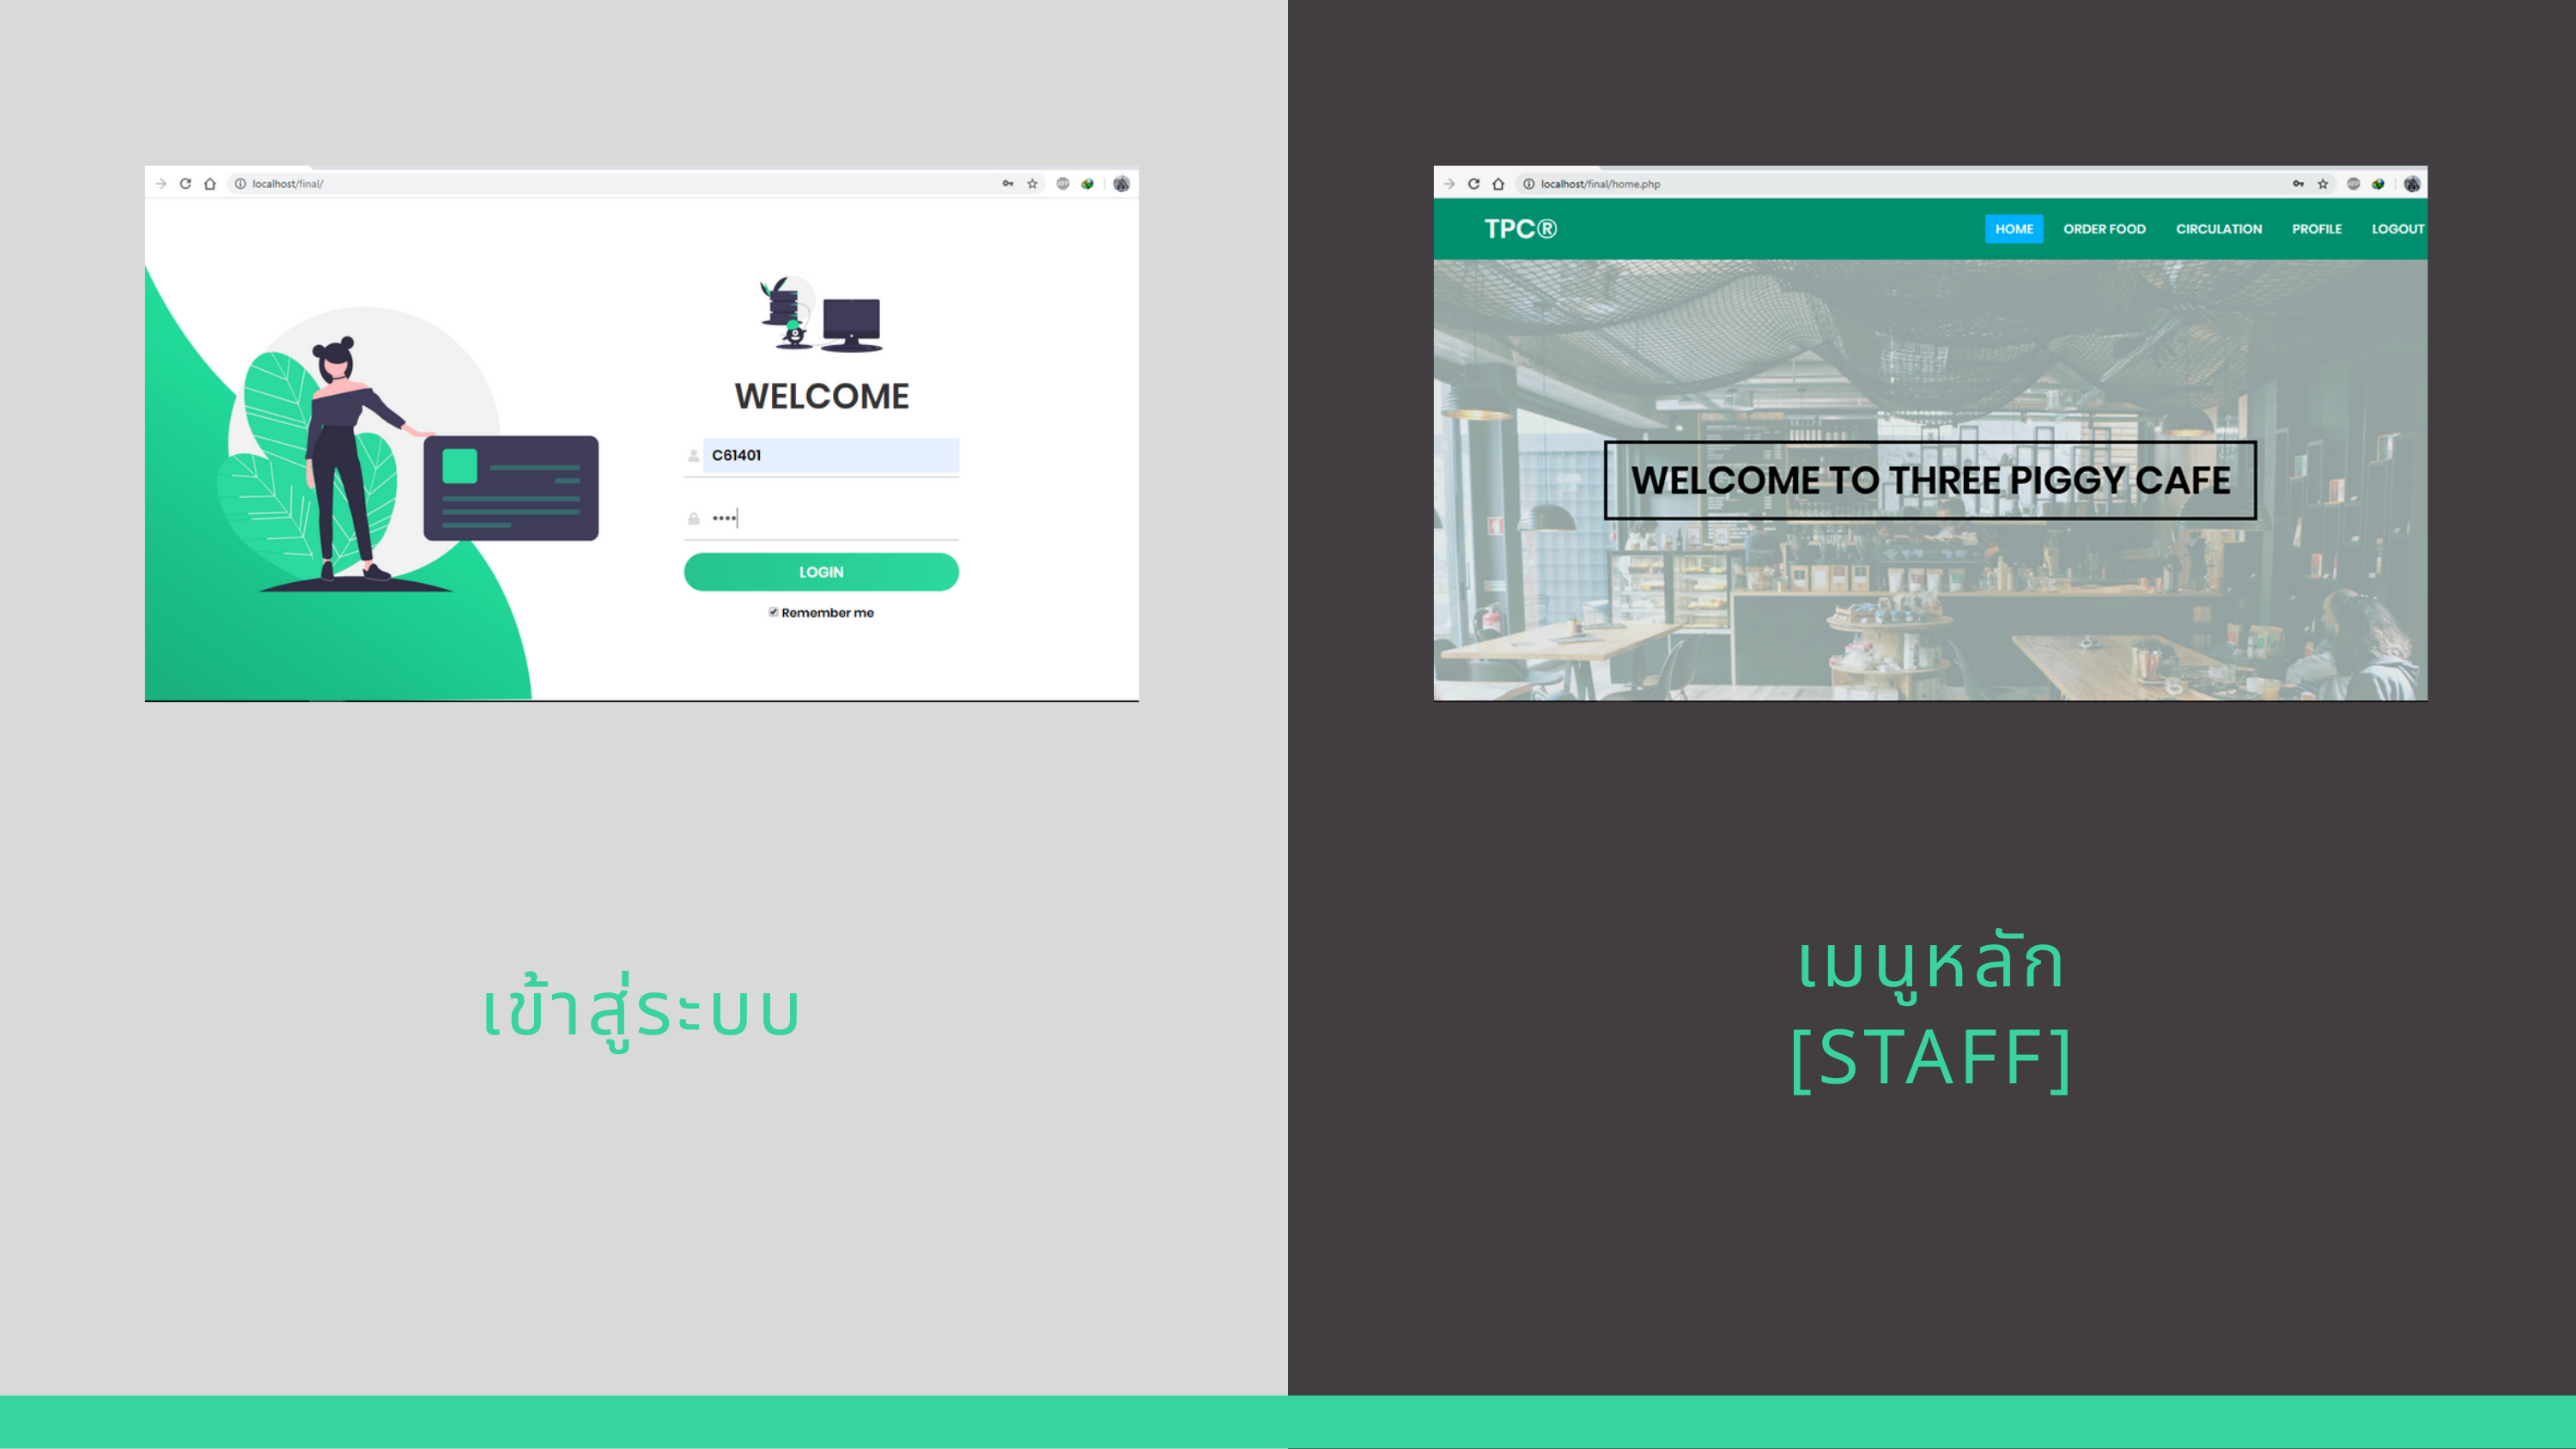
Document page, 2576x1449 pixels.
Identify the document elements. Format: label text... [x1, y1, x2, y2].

text_box [1288, 0, 2576, 1395]
picture [144, 166, 1139, 702]
text_box [0, 1395, 2576, 1449]
text_box เข้าสู่ระบบ [224, 953, 1060, 1051]
text_box เมนูหลัก [STAFF] [1513, 905, 2348, 1099]
picture [1433, 166, 2428, 702]
